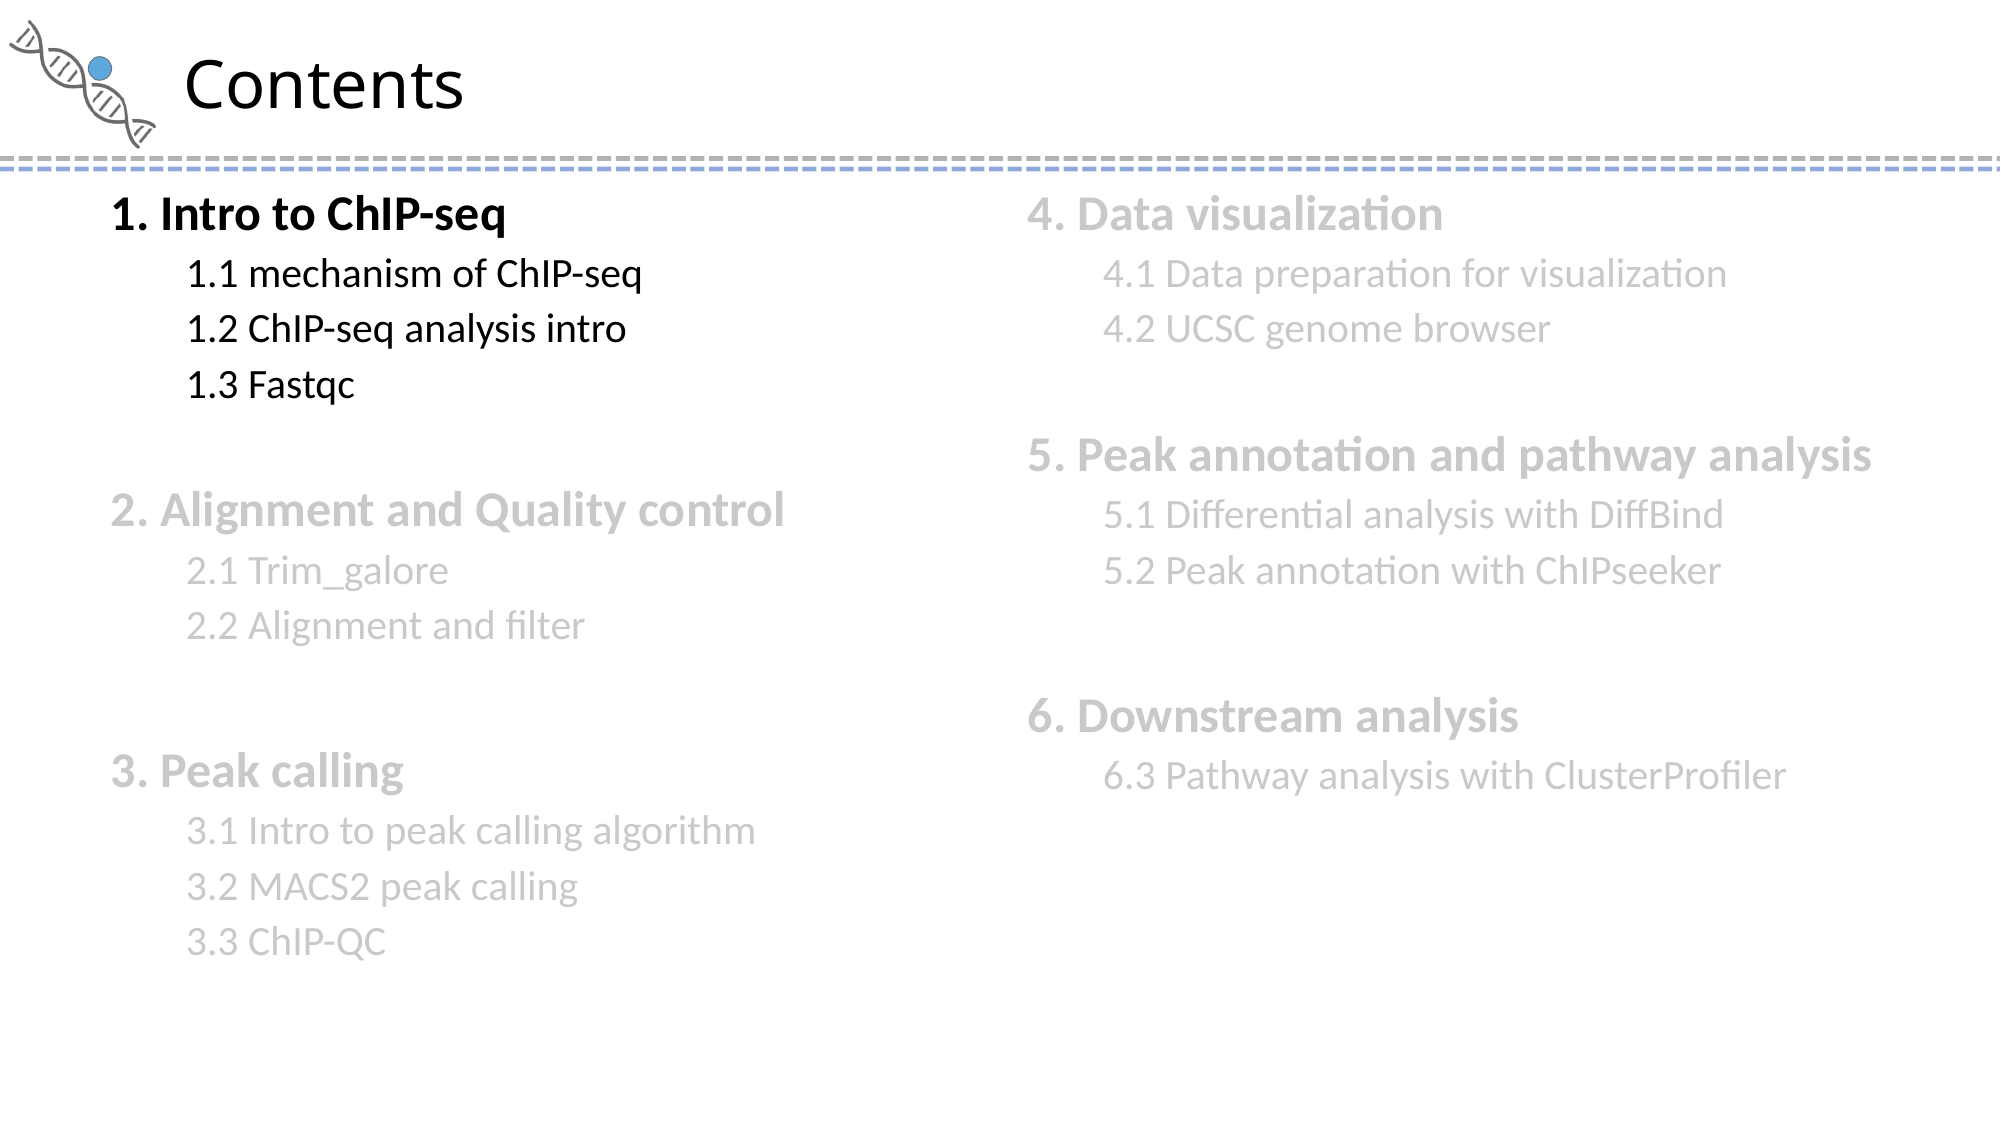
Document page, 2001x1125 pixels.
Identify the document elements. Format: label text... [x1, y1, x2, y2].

list 1. Intro to ChIP-seq 1.1 mechanism of ChIP-seq 1.2 ChIP-seq analysis intro 1.3 Fastqc 2. Alignment and Quality control 2.1 Trim_galore 2.2 Alignment and filter 3. Peak calling 3.1 Intro to peak calling algorithm 3.2 MACS2 peak calling 3.3 ChIP-QC [95, 179, 996, 1080]
title Contents [168, 26, 1863, 149]
list 4. Data visualization 4.1 Data preparation for visualization 4.2 UCSC genome browser 5. Peak annotation and pathway analysis 5.1 Differential analysis with DiffBind 5.2 Peak annotation with ChIPseeker 6. Downstream analysis 6.3 Pathway analysis with ClusterProfiler [1012, 179, 1913, 1080]
picture [1, 0, 156, 159]
